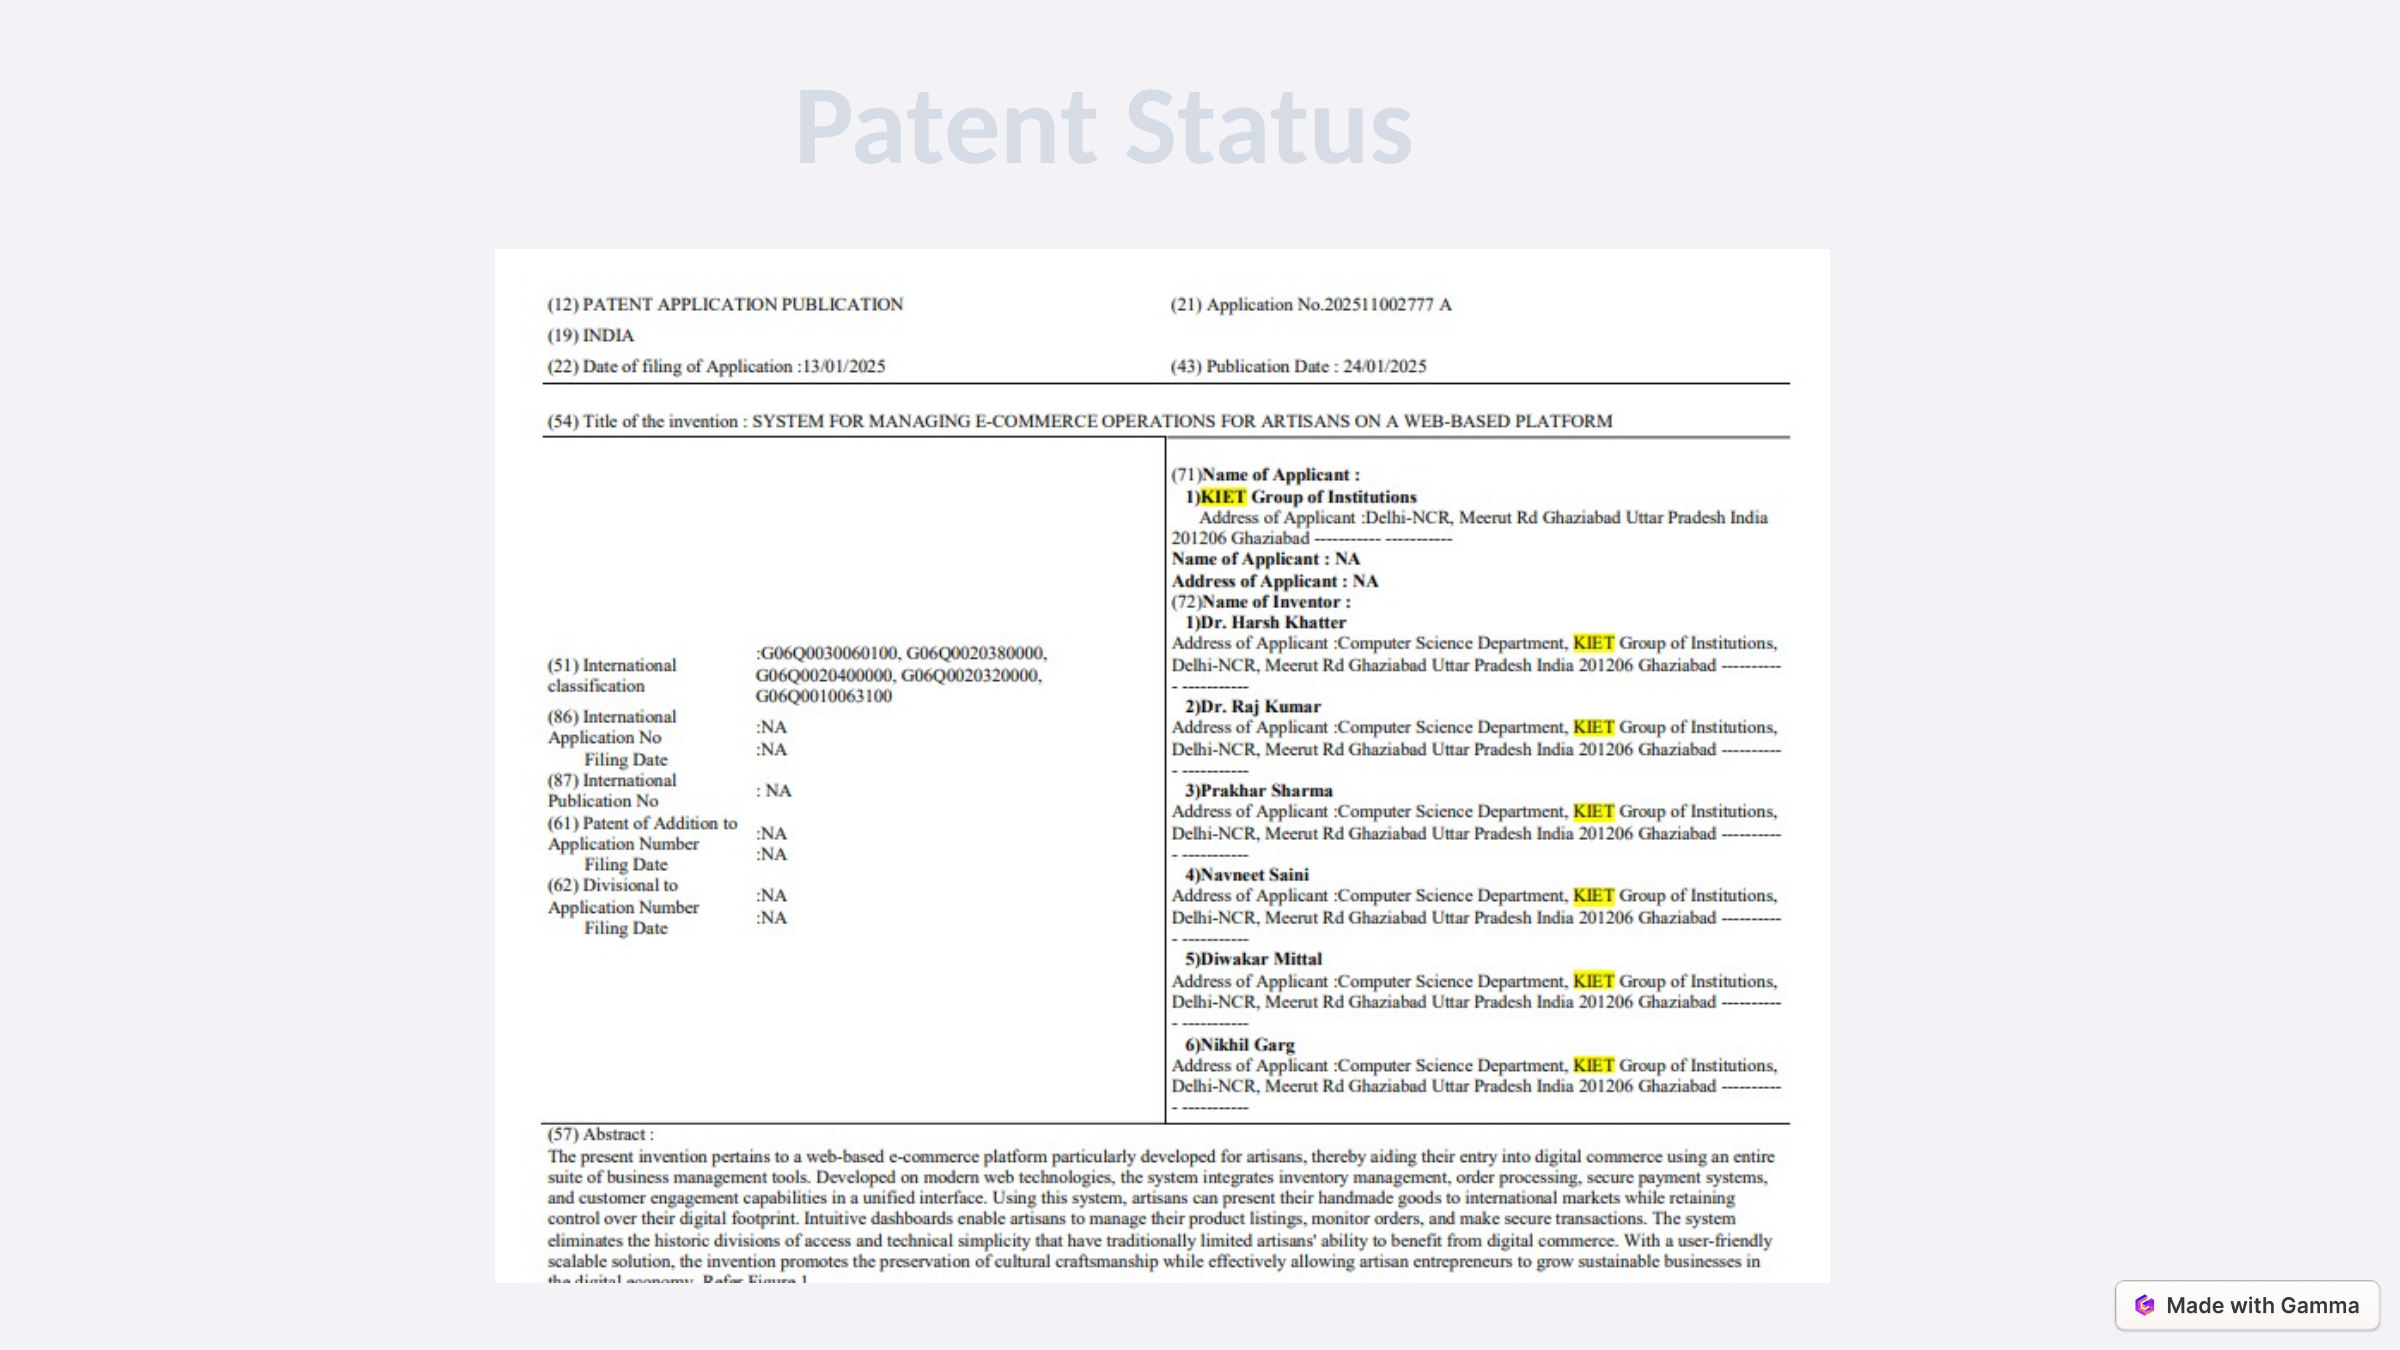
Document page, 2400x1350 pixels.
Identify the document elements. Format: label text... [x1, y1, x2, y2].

picture [495, 249, 1830, 1283]
picture [2106, 1271, 2389, 1339]
text_box Patent Status [778, 43, 1430, 194]
